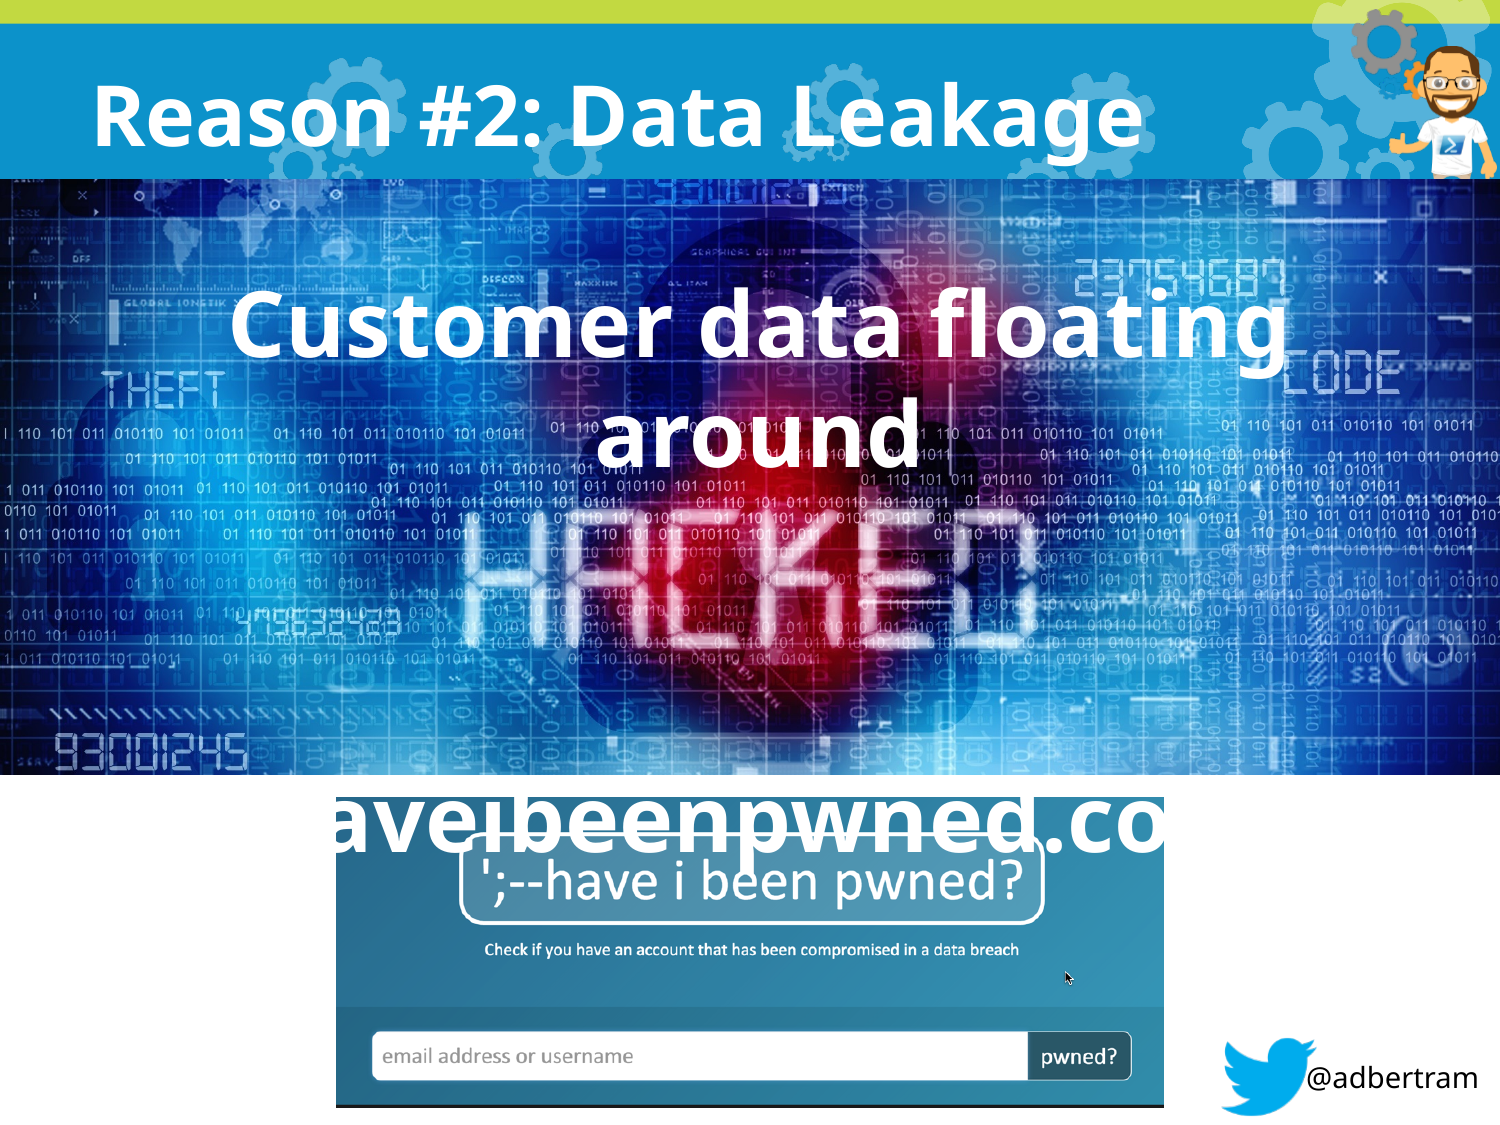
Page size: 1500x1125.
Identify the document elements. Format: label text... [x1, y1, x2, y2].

title Reason #2: Data Leakage [75, 45, 1425, 177]
picture [0, 9, 1500, 775]
picture [1221, 1029, 1317, 1125]
picture [336, 796, 1164, 1108]
